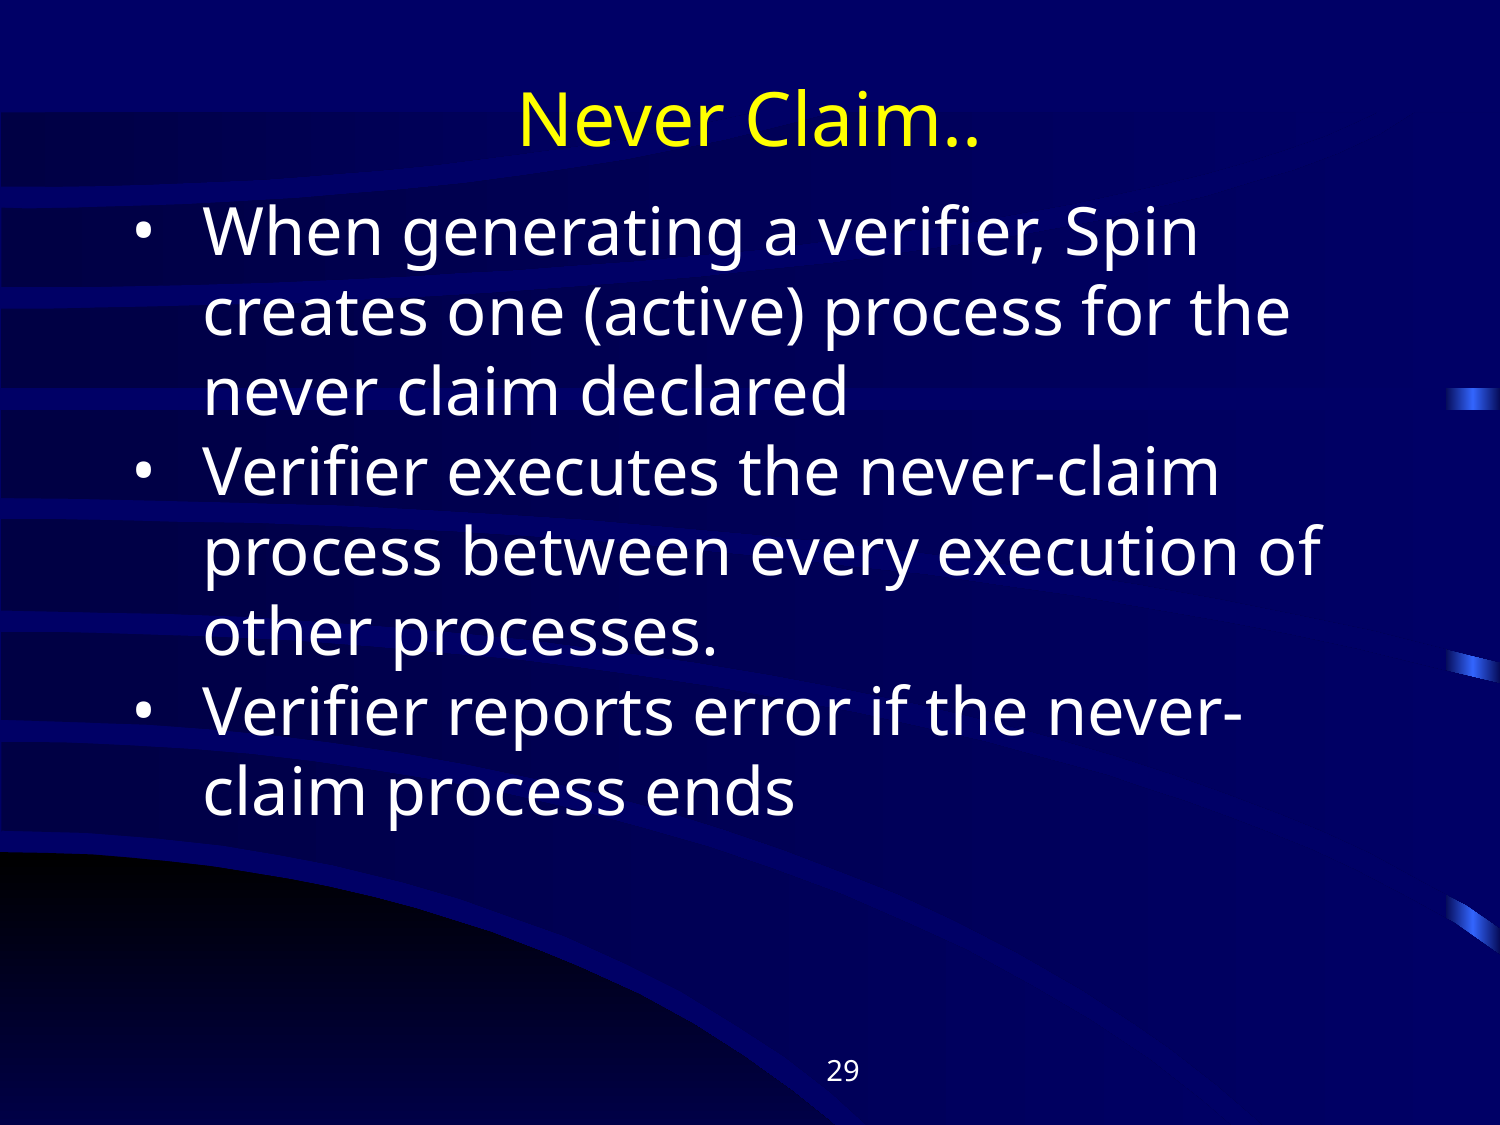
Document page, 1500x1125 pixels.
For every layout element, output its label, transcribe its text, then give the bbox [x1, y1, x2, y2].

slide_number ‹#› [562, 1025, 875, 1100]
title Never Claim.. [112, 22, 1388, 174]
list When generating a verifier, Spin creates one (active) process for the never claim declared Verifier executes the never-claim process between every execution of other processes. Verifier reports error if the never-claim process ends [112, 174, 1388, 1000]
